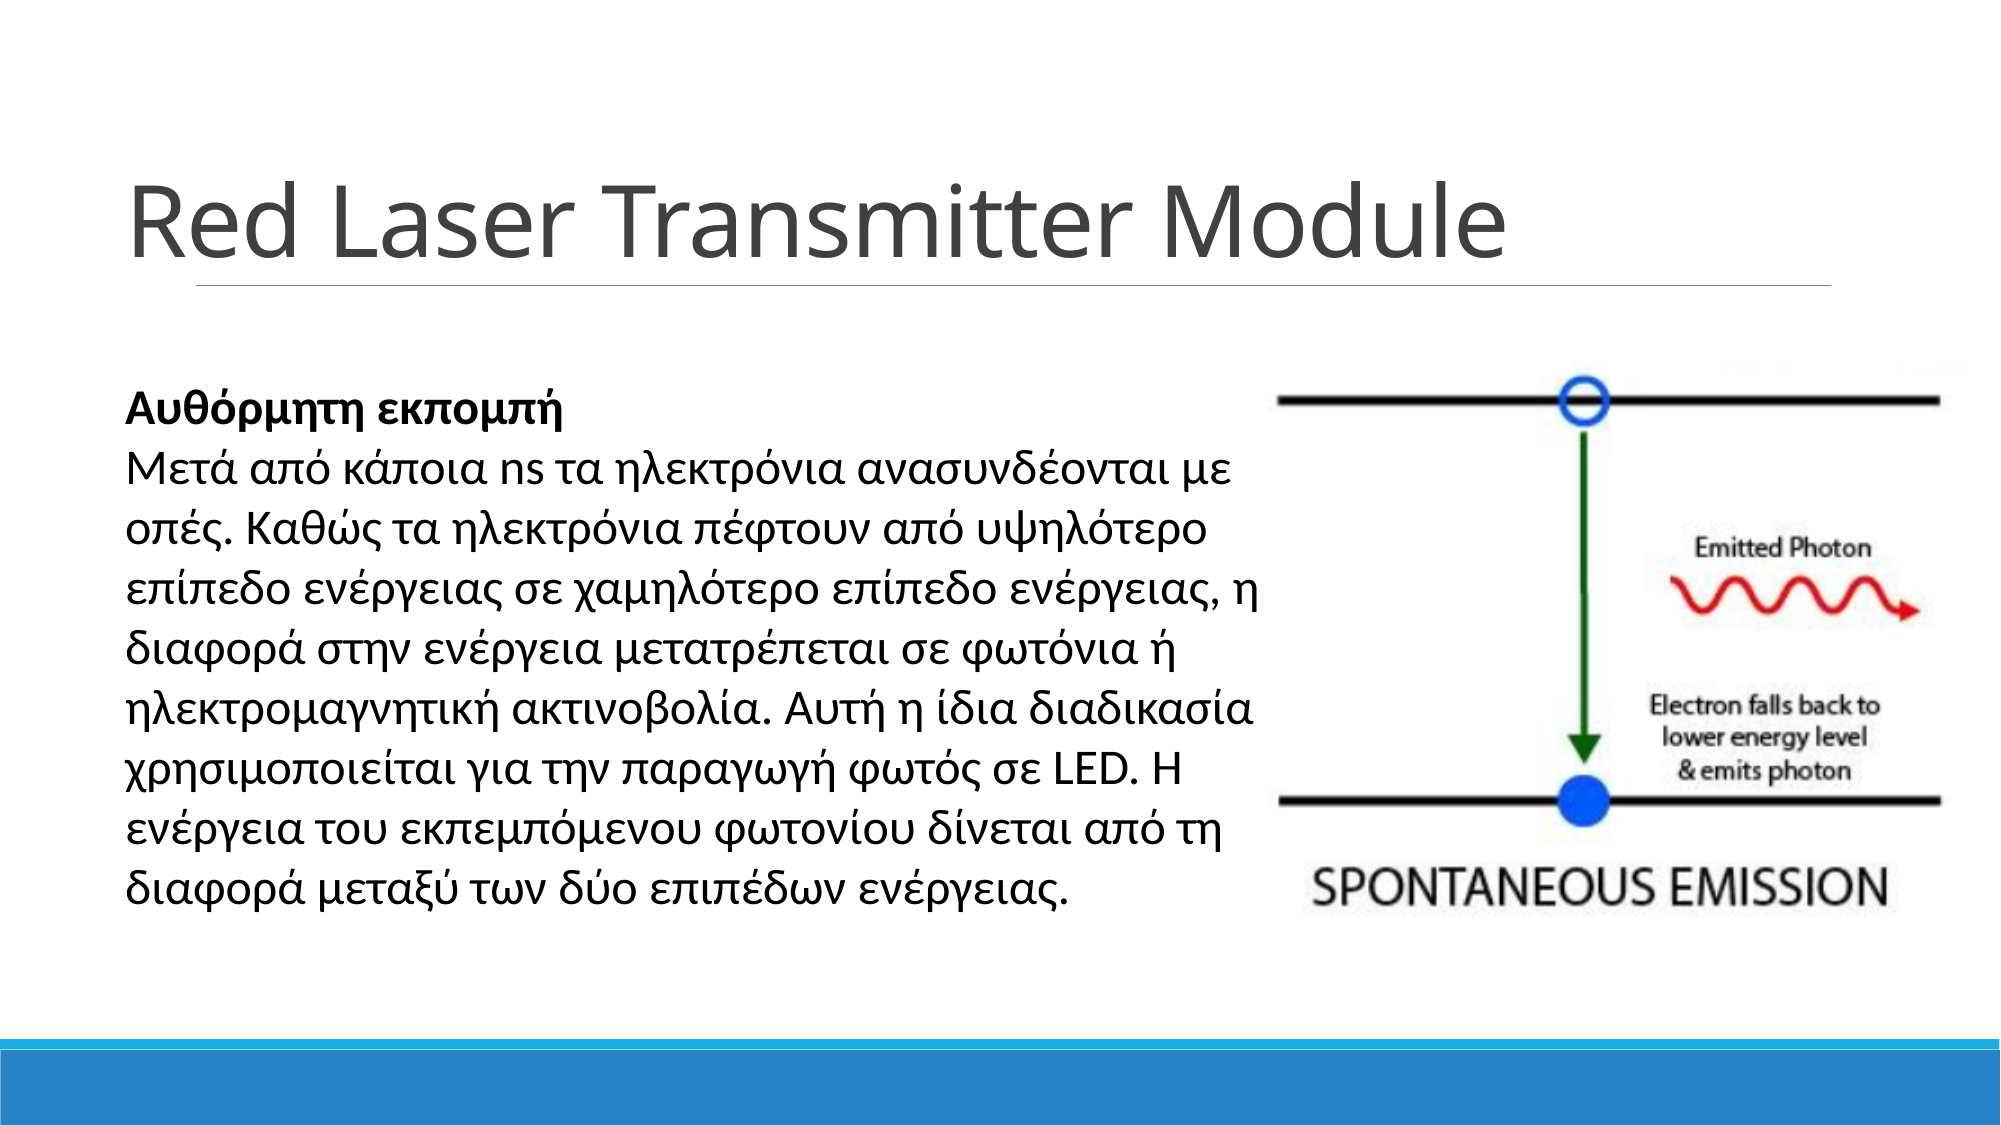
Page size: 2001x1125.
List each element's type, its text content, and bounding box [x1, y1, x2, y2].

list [1258, 362, 1967, 932]
title Red Laser Transmitter Module [110, 47, 1830, 285]
text_box Αυθόρμητη εκπομπή Μετά από κάποια ns τα ηλεκτρόνια ανασυνδέονται με οπές. Καθώς τα ηλεκτρόνια πέφτουν από υψηλότερο επίπεδο ενέργειας σε χαμηλότερο επίπεδο ενέργειας, η διαφορά στην ενέργεια μετατρέπεται σε φωτόνια ή ηλεκτρομαγνητική ακτινοβολία. Αυτή η ίδια διαδικασία χρησιμοποιείται για την παραγωγή φωτός σε LED. Η ενέργεια του εκπεμπόμενου φωτονίου δίνεται από τη διαφορά μεταξύ των δύο επιπέδων ενέργειας. [110, 367, 1255, 922]
